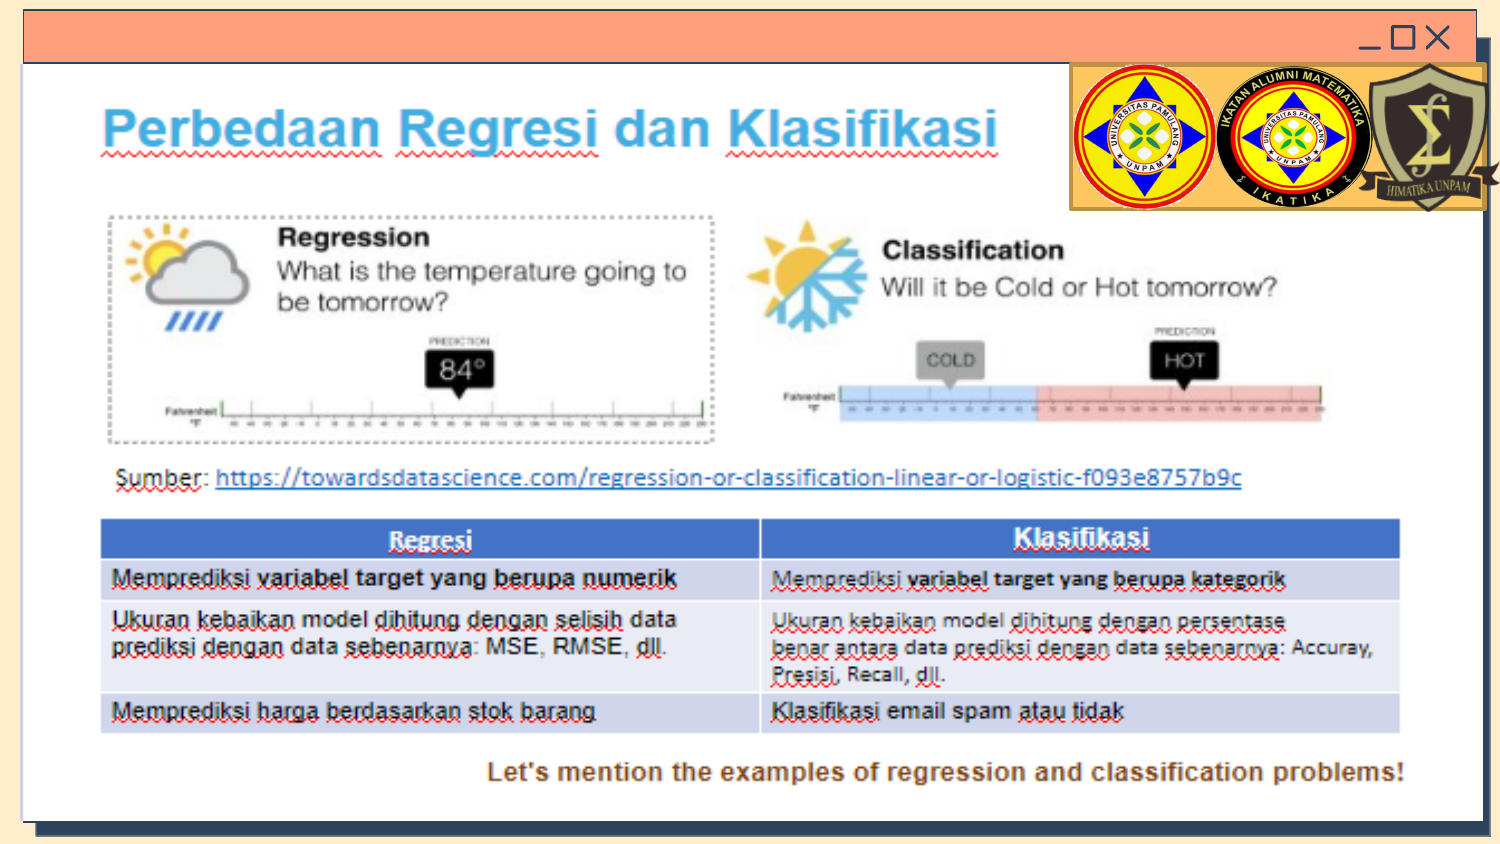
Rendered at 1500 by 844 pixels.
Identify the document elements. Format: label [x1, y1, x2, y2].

picture [19, 63, 1500, 821]
